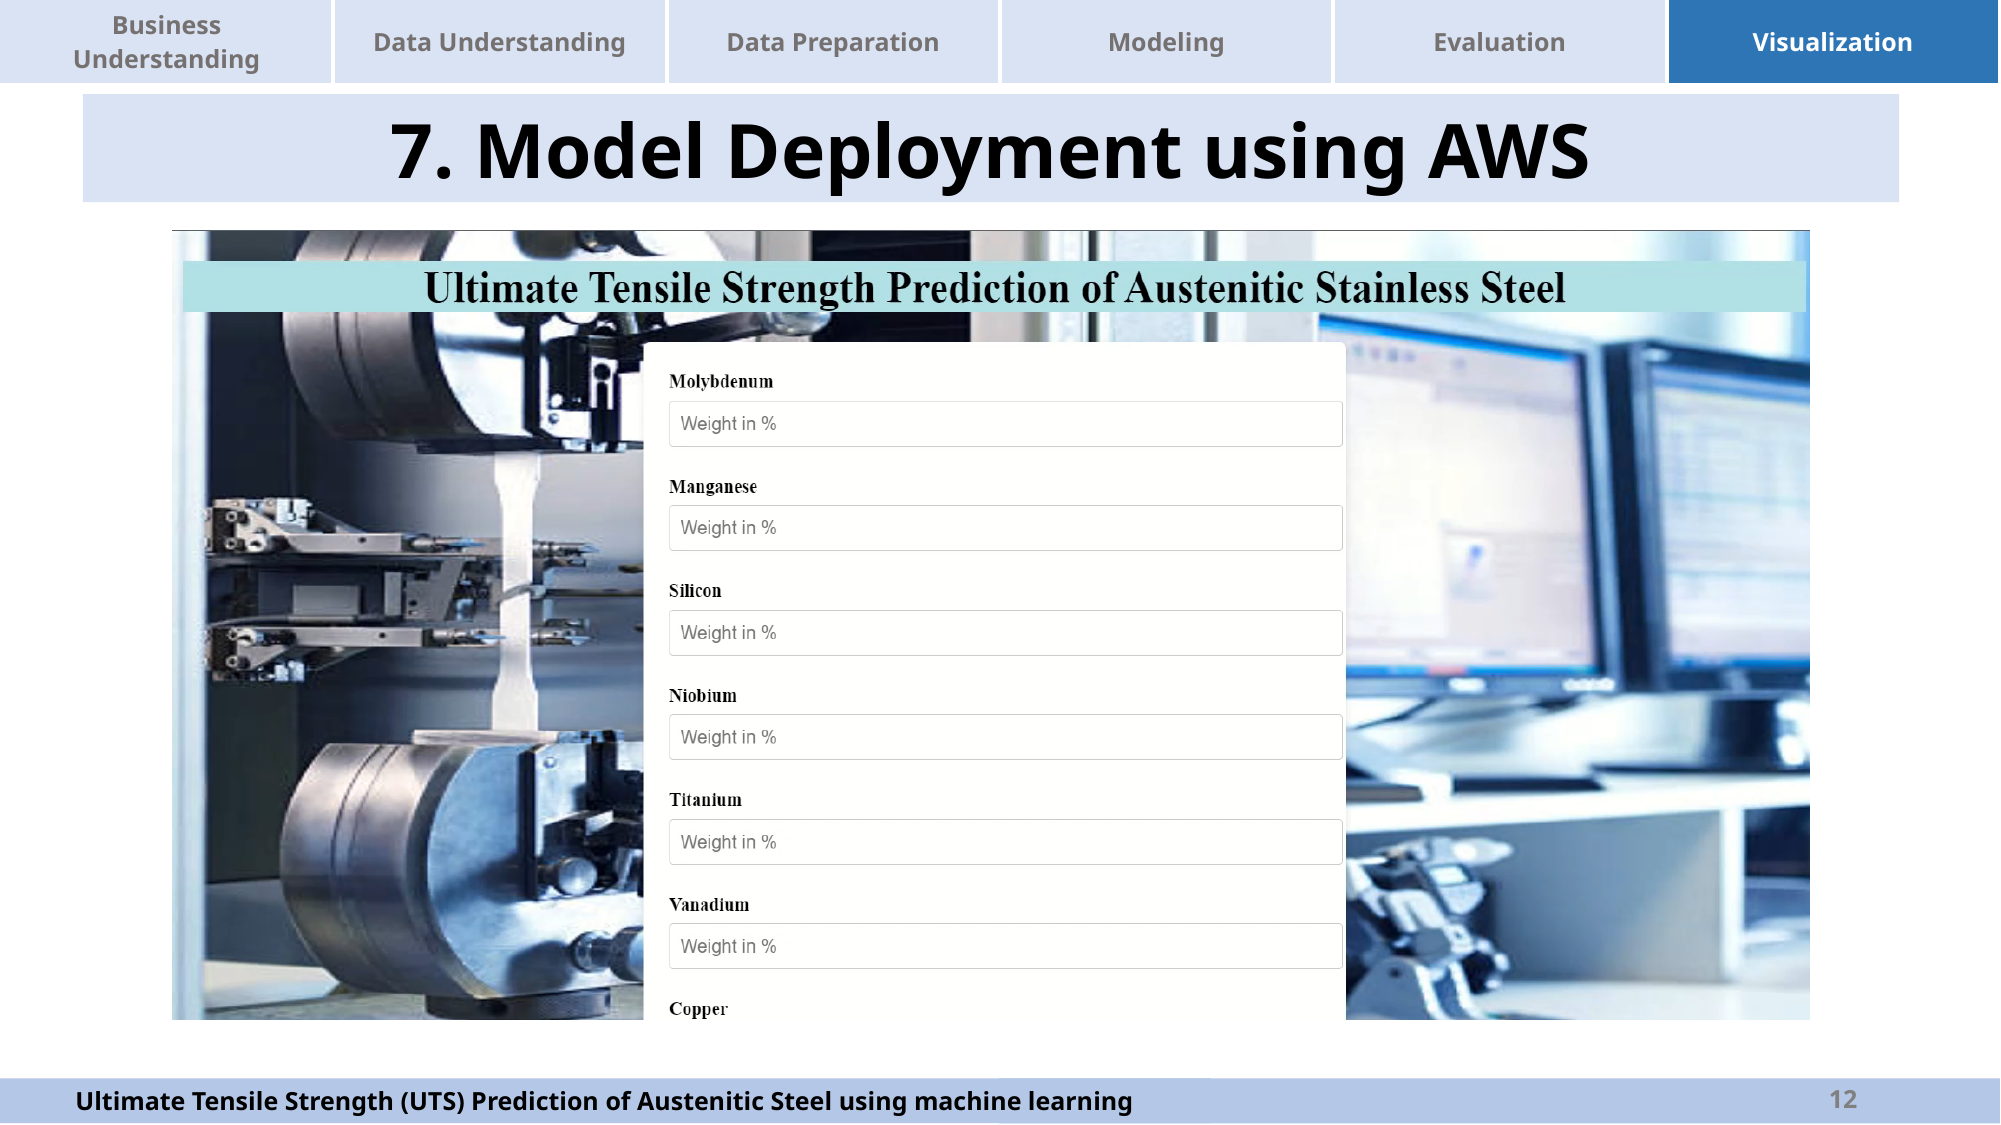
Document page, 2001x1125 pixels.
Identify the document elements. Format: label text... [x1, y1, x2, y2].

title 7. Model Deployment using AWS [82, 94, 1900, 203]
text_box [171, 229, 1811, 1021]
text_box Ultimate Tensile Strength (UTS) Prediction of Austenitic Steel using machine learning [0, 1078, 1211, 1124]
slide_number 12 [1211, 1078, 2000, 1124]
